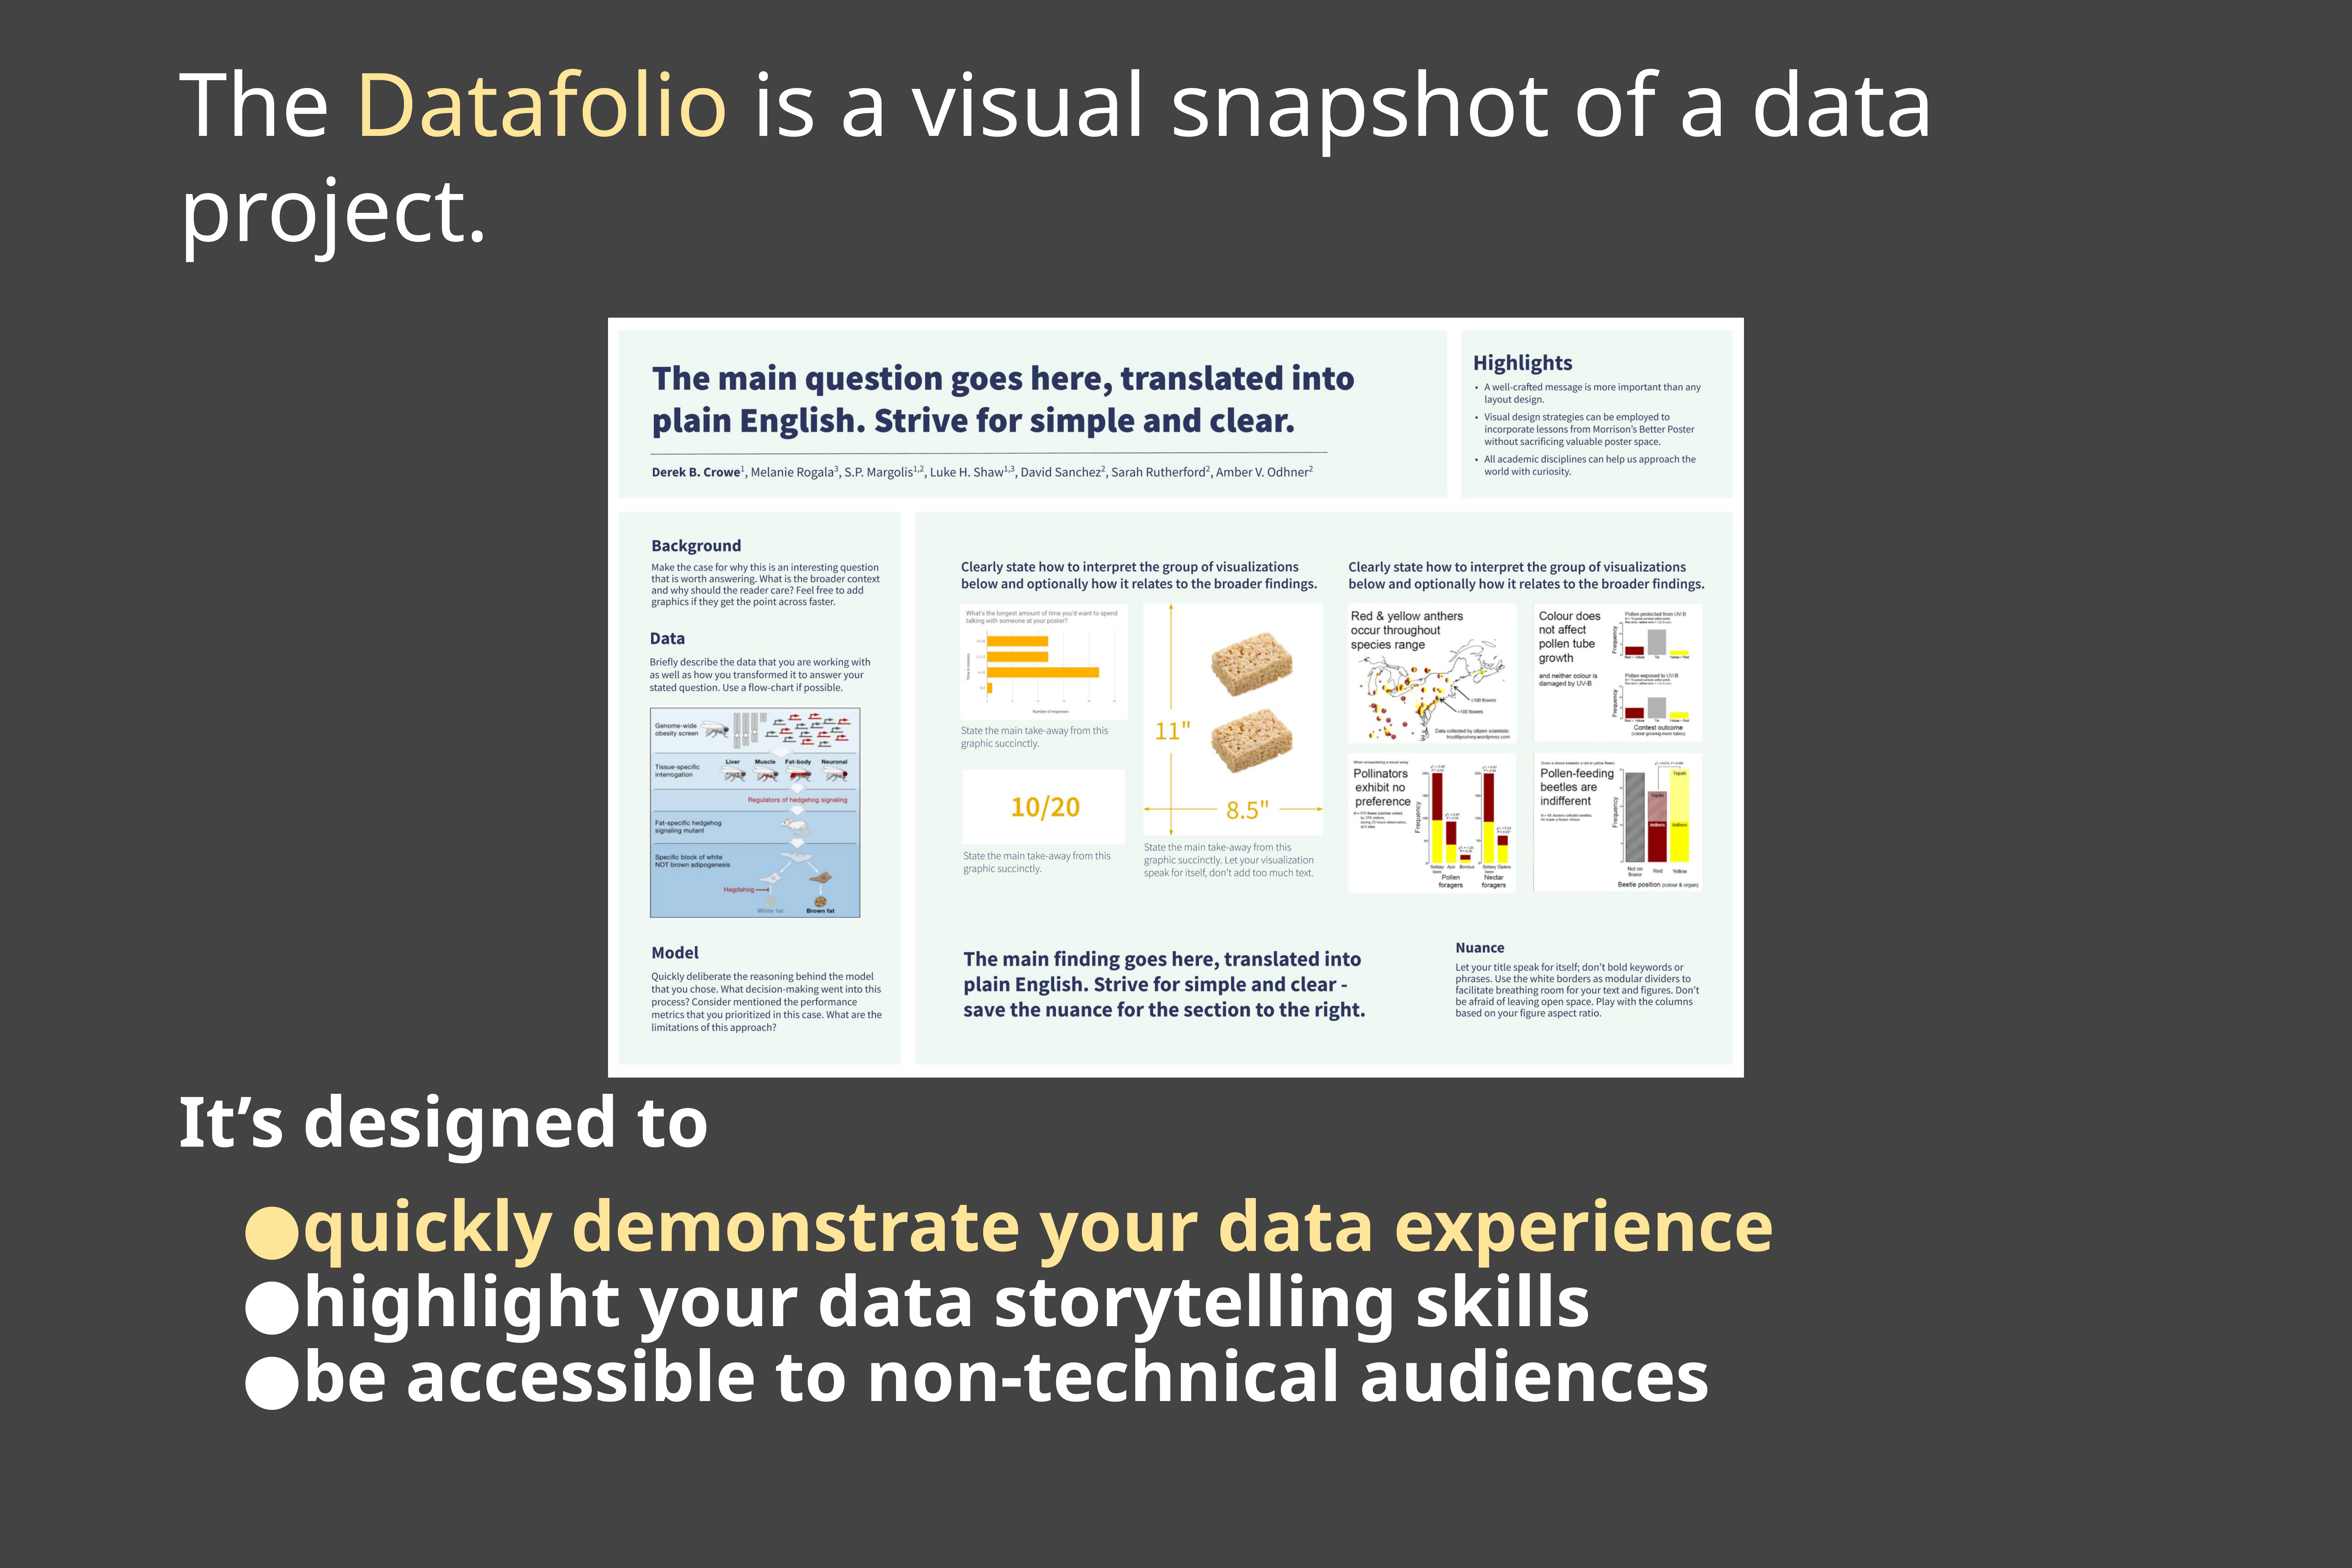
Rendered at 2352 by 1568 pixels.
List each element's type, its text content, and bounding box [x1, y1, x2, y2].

picture [608, 318, 1744, 1078]
list It’s designed to quickly demonstrate your data experience highlight your data storytelling skills be accessible to non-technical audiences [176, 1085, 2176, 1463]
title The Datafolio is a visual snapshot of a data project. [176, 140, 2176, 261]
